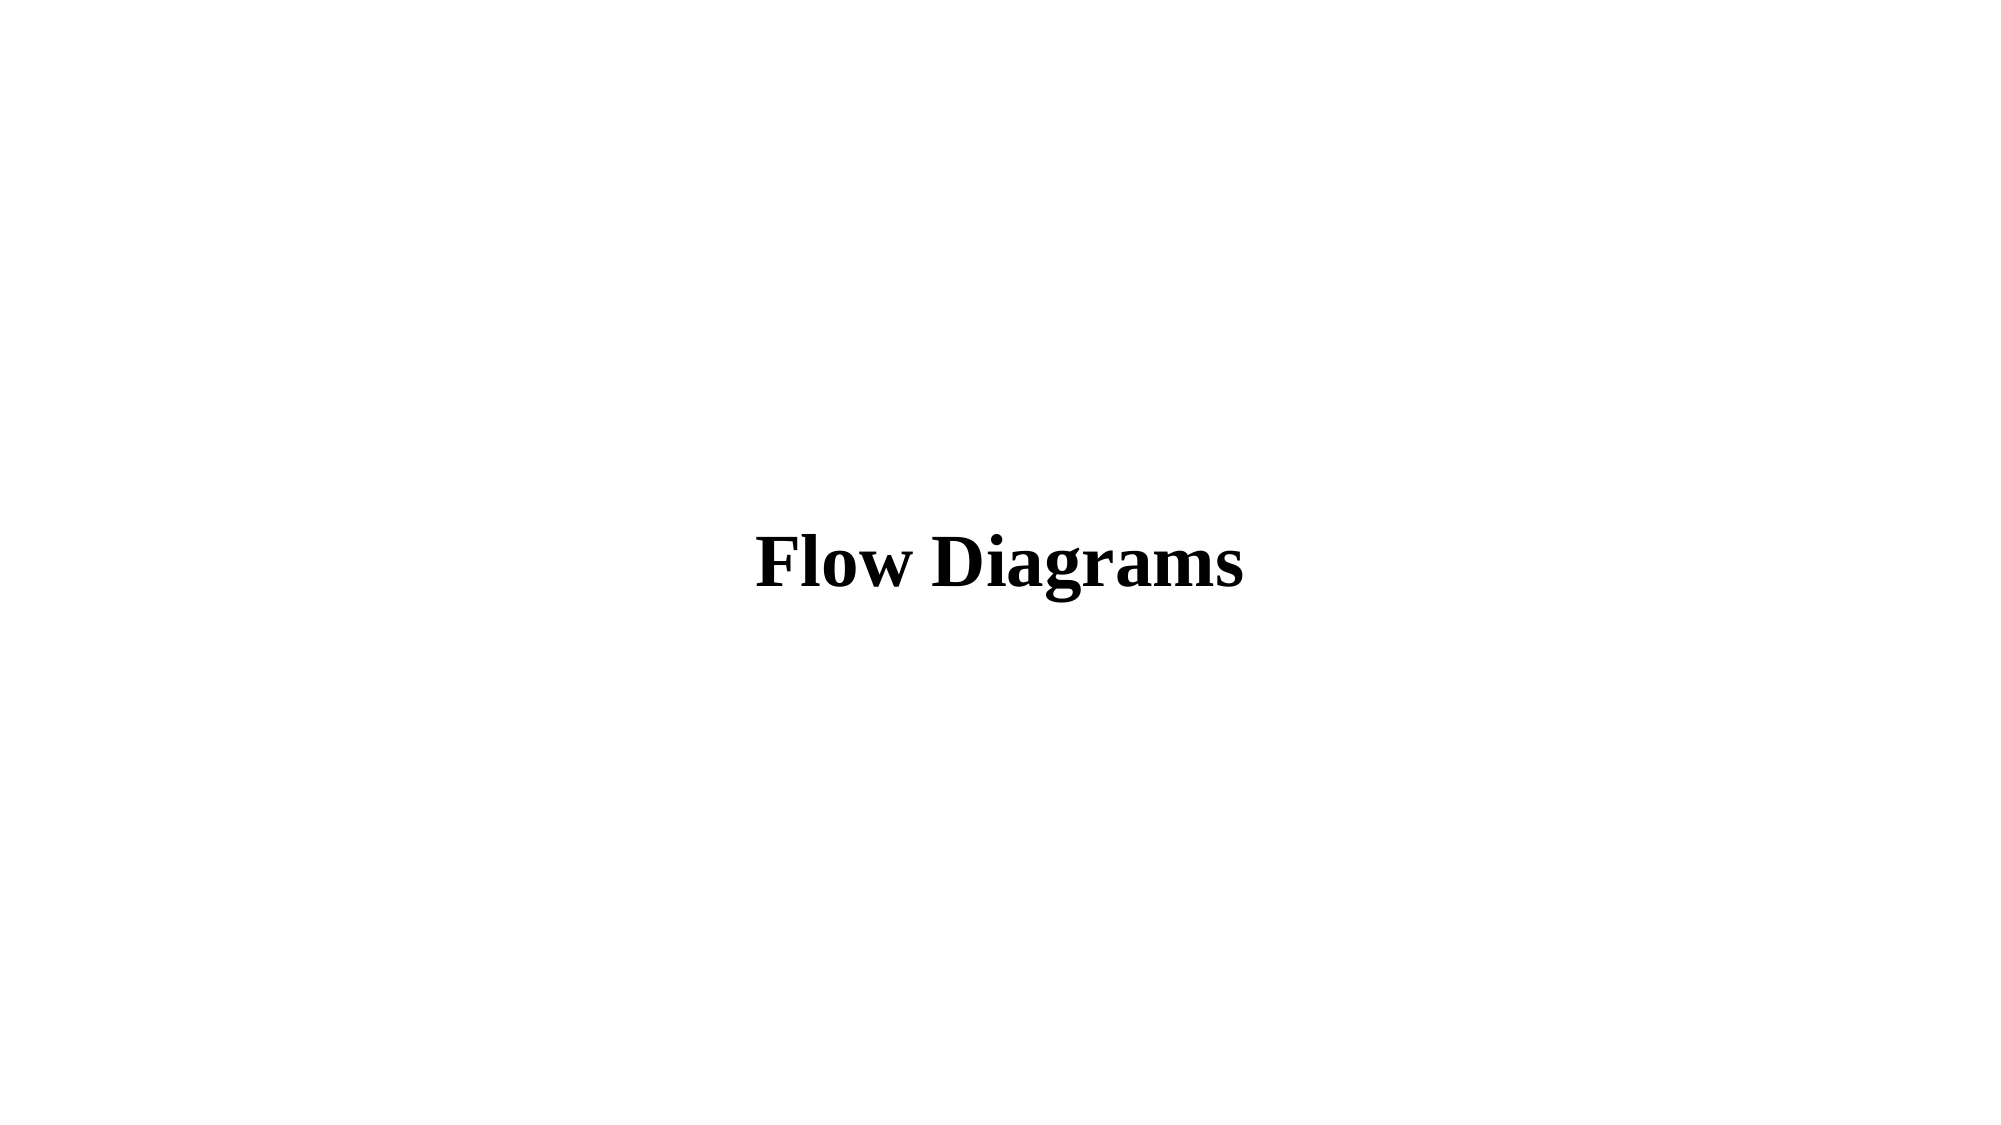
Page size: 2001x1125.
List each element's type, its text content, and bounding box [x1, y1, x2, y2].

title Flow Diagrams [137, 453, 1863, 672]
